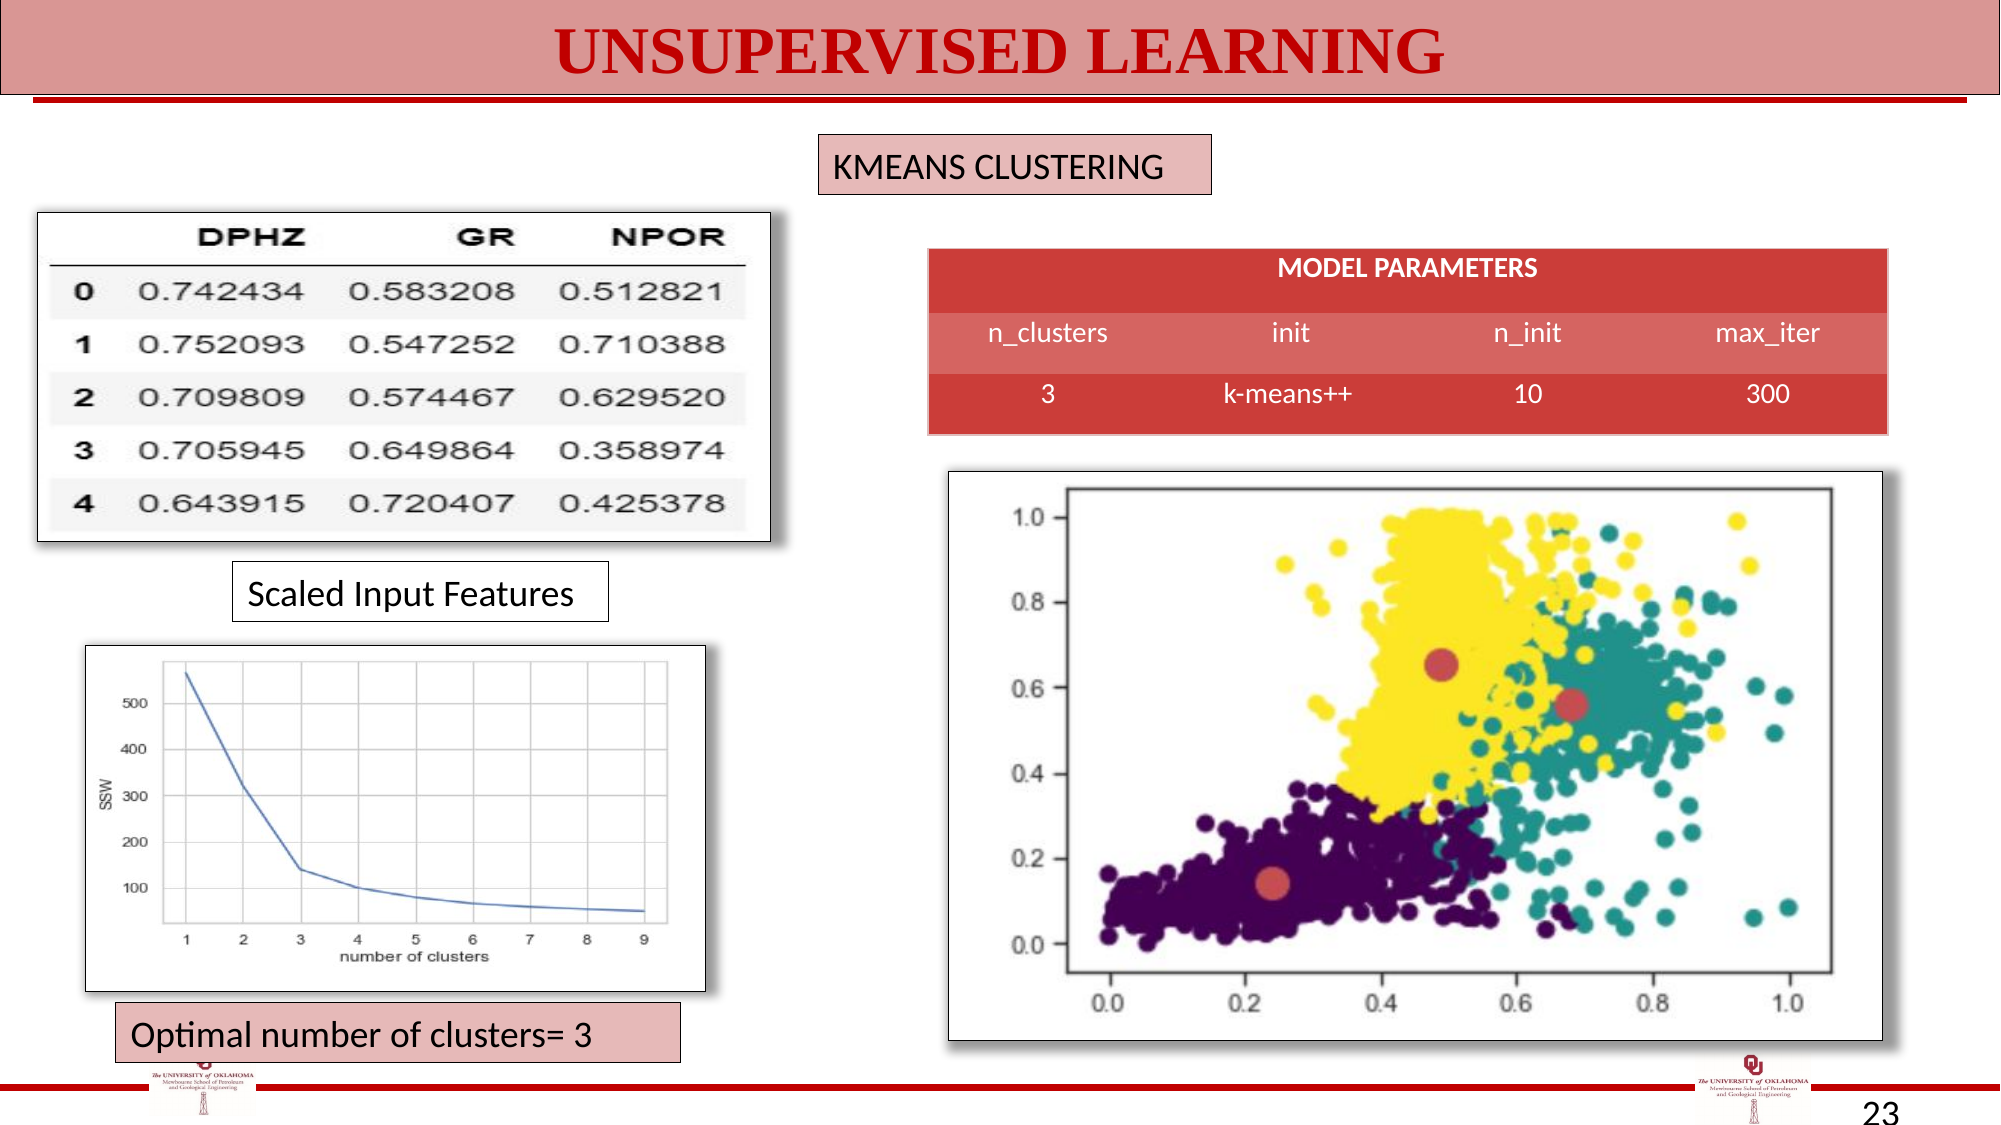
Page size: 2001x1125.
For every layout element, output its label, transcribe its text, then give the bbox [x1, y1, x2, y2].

table_header MODEL PARAMETERS [929, 249, 1887, 313]
text_box KMEANS CLUSTERING [818, 134, 1212, 195]
text_box UNSUPERVISED LEARNING [0, 0, 2000, 95]
picture [36, 212, 771, 542]
text_box Scaled Input Features [232, 561, 609, 622]
picture [85, 645, 706, 992]
picture [149, 1049, 256, 1116]
table_cell max_iter [1648, 313, 1887, 374]
table_cell init [1168, 313, 1408, 374]
table_cell n_clusters [929, 313, 1168, 374]
table_cell 3 [929, 374, 1168, 434]
table_cell n_init [1408, 313, 1648, 374]
picture [1695, 1053, 1811, 1125]
text_box Optimal number of clusters= 3 [115, 1002, 681, 1063]
table_cell k-means++ [1168, 374, 1408, 434]
table_cell 10 [1408, 374, 1648, 434]
slide_number 23 [1847, 1082, 1975, 1125]
table_cell 300 [1648, 374, 1887, 434]
picture [948, 471, 1883, 1041]
